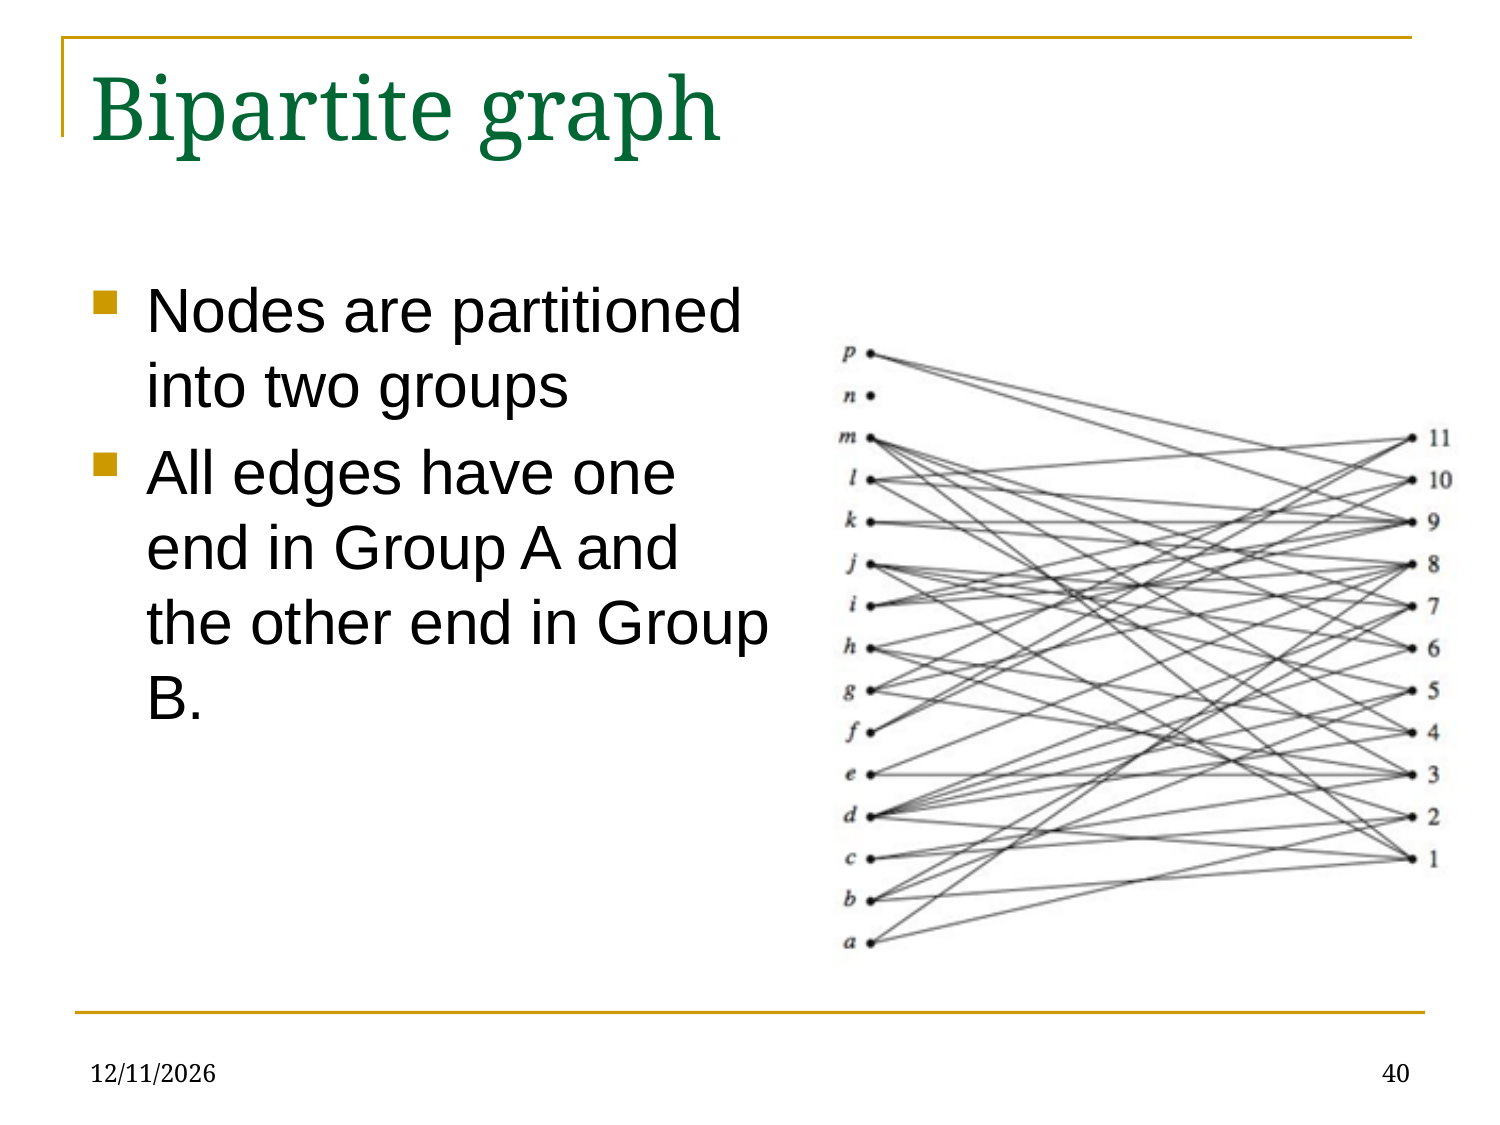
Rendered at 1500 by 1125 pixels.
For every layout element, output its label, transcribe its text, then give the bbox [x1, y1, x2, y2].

title Bipartite graph [75, 45, 1425, 233]
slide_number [75, 1024, 425, 1100]
slide_number 40 [1074, 1024, 1425, 1100]
list Nodes are partitioned into two groups All edges have one end in Group A and the other end in Group B. [75, 262, 798, 1006]
picture [820, 328, 1459, 965]
